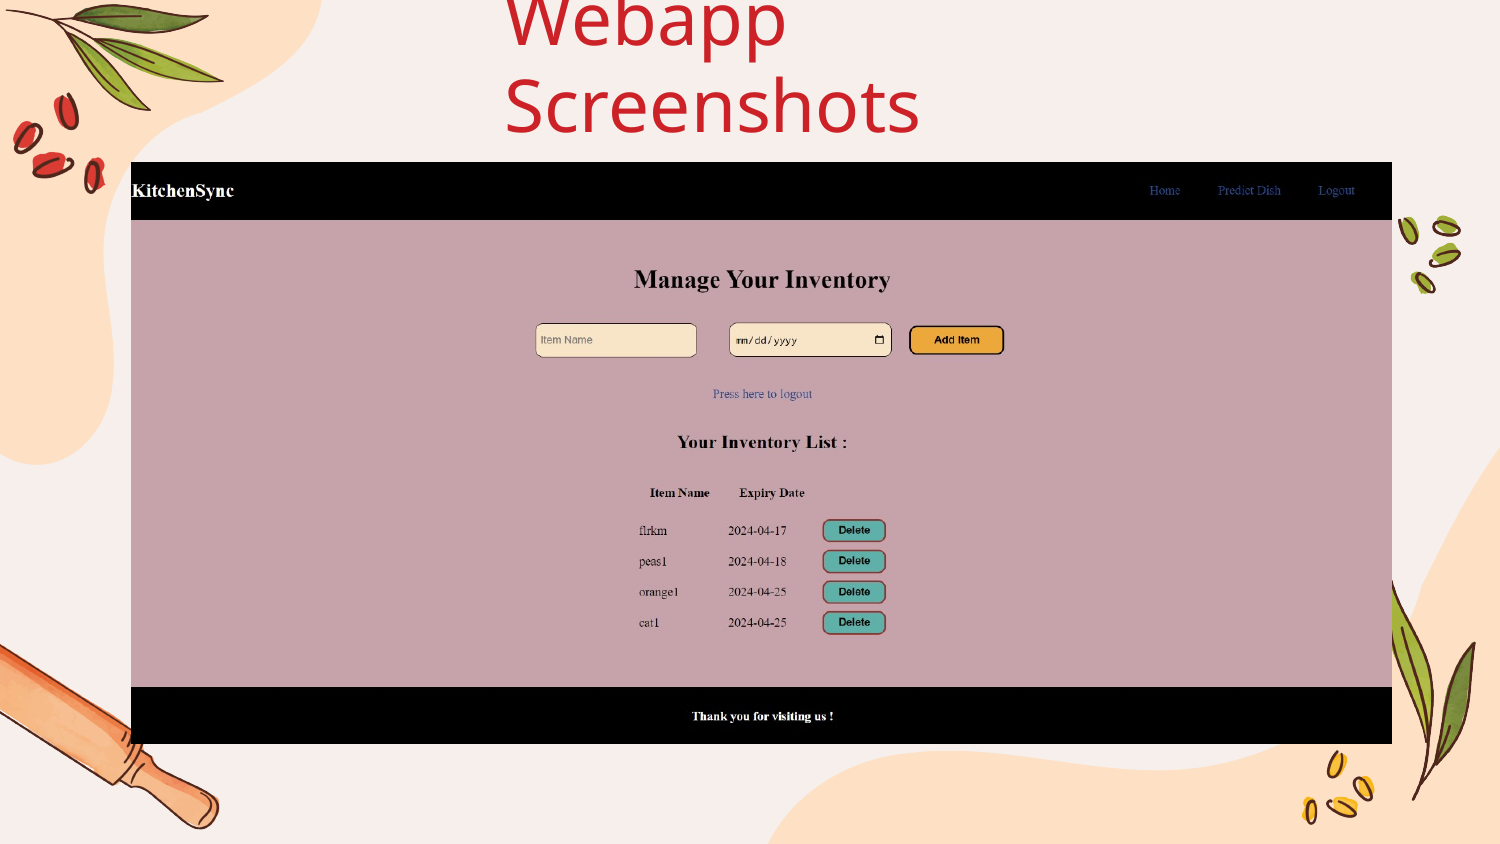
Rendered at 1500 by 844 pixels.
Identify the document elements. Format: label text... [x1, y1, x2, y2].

title Webapp Screenshots [489, 68, 1238, 160]
picture [0, 162, 1476, 830]
picture [1286, 748, 1381, 843]
picture [4, 0, 227, 215]
picture [1398, 215, 1461, 294]
